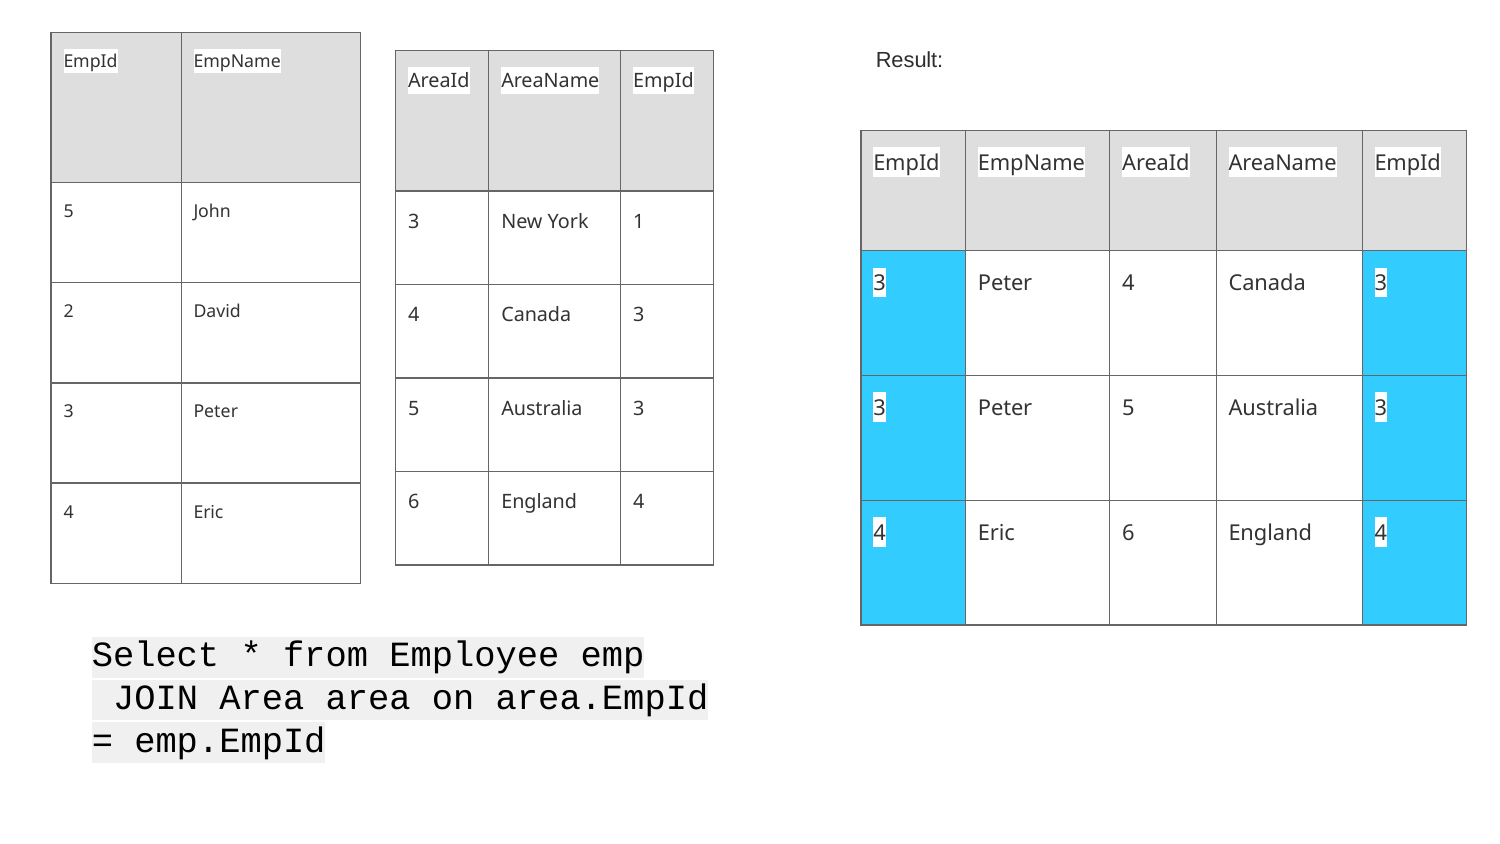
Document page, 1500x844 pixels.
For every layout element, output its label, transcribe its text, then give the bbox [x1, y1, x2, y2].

table_header EmpId [1363, 131, 1466, 250]
table_cell 3 [1363, 251, 1466, 375]
table_cell 3 [396, 192, 488, 284]
table_cell England [489, 472, 620, 564]
table_cell 6 [396, 472, 488, 564]
table_cell 4 [1363, 501, 1466, 624]
text_box Select * from Employee emp JOIN Area area on area.EmpId = emp.EmpId [76, 616, 761, 775]
table_cell New York [489, 192, 620, 284]
table_cell Canada [1217, 251, 1362, 375]
table_cell 3 [621, 379, 713, 471]
table_header EmpName [966, 131, 1109, 250]
table_cell 5 [1110, 376, 1216, 500]
table_cell 3 [621, 285, 713, 377]
table_header AreaId [1110, 131, 1216, 250]
table_cell Canada [489, 285, 620, 377]
table_cell 1 [621, 192, 713, 284]
table_header AreaName [489, 51, 620, 190]
table_cell Peter [966, 251, 1109, 375]
table_cell Eric [182, 484, 360, 583]
table_header EmpId [52, 33, 181, 182]
table_header EmpId [621, 51, 713, 190]
table_header AreaId [396, 51, 488, 190]
table_cell David [182, 283, 360, 382]
table_cell 5 [52, 183, 181, 282]
table_cell 3 [862, 376, 965, 500]
table_cell 3 [52, 384, 181, 482]
table_cell Peter [182, 384, 360, 482]
table_cell 3 [862, 251, 965, 375]
table_cell 2 [52, 283, 181, 382]
table_cell 4 [52, 484, 181, 583]
table_cell 4 [1110, 251, 1216, 375]
table_cell England [1217, 501, 1362, 624]
table_cell Australia [1217, 376, 1362, 500]
table_cell Australia [489, 379, 620, 471]
table_header EmpId [862, 131, 965, 250]
table_cell Eric [966, 501, 1109, 624]
table_cell 4 [621, 472, 713, 564]
table_cell John [182, 183, 360, 282]
table_cell 4 [862, 501, 965, 624]
table_header AreaName [1217, 131, 1362, 250]
table_cell 4 [396, 285, 488, 377]
table_cell 5 [396, 379, 488, 471]
text_box Result: [860, 32, 1353, 85]
table_header EmpName [182, 33, 360, 182]
table_cell 3 [1363, 376, 1466, 500]
table_cell Peter [966, 376, 1109, 500]
table_cell 6 [1110, 501, 1216, 624]
